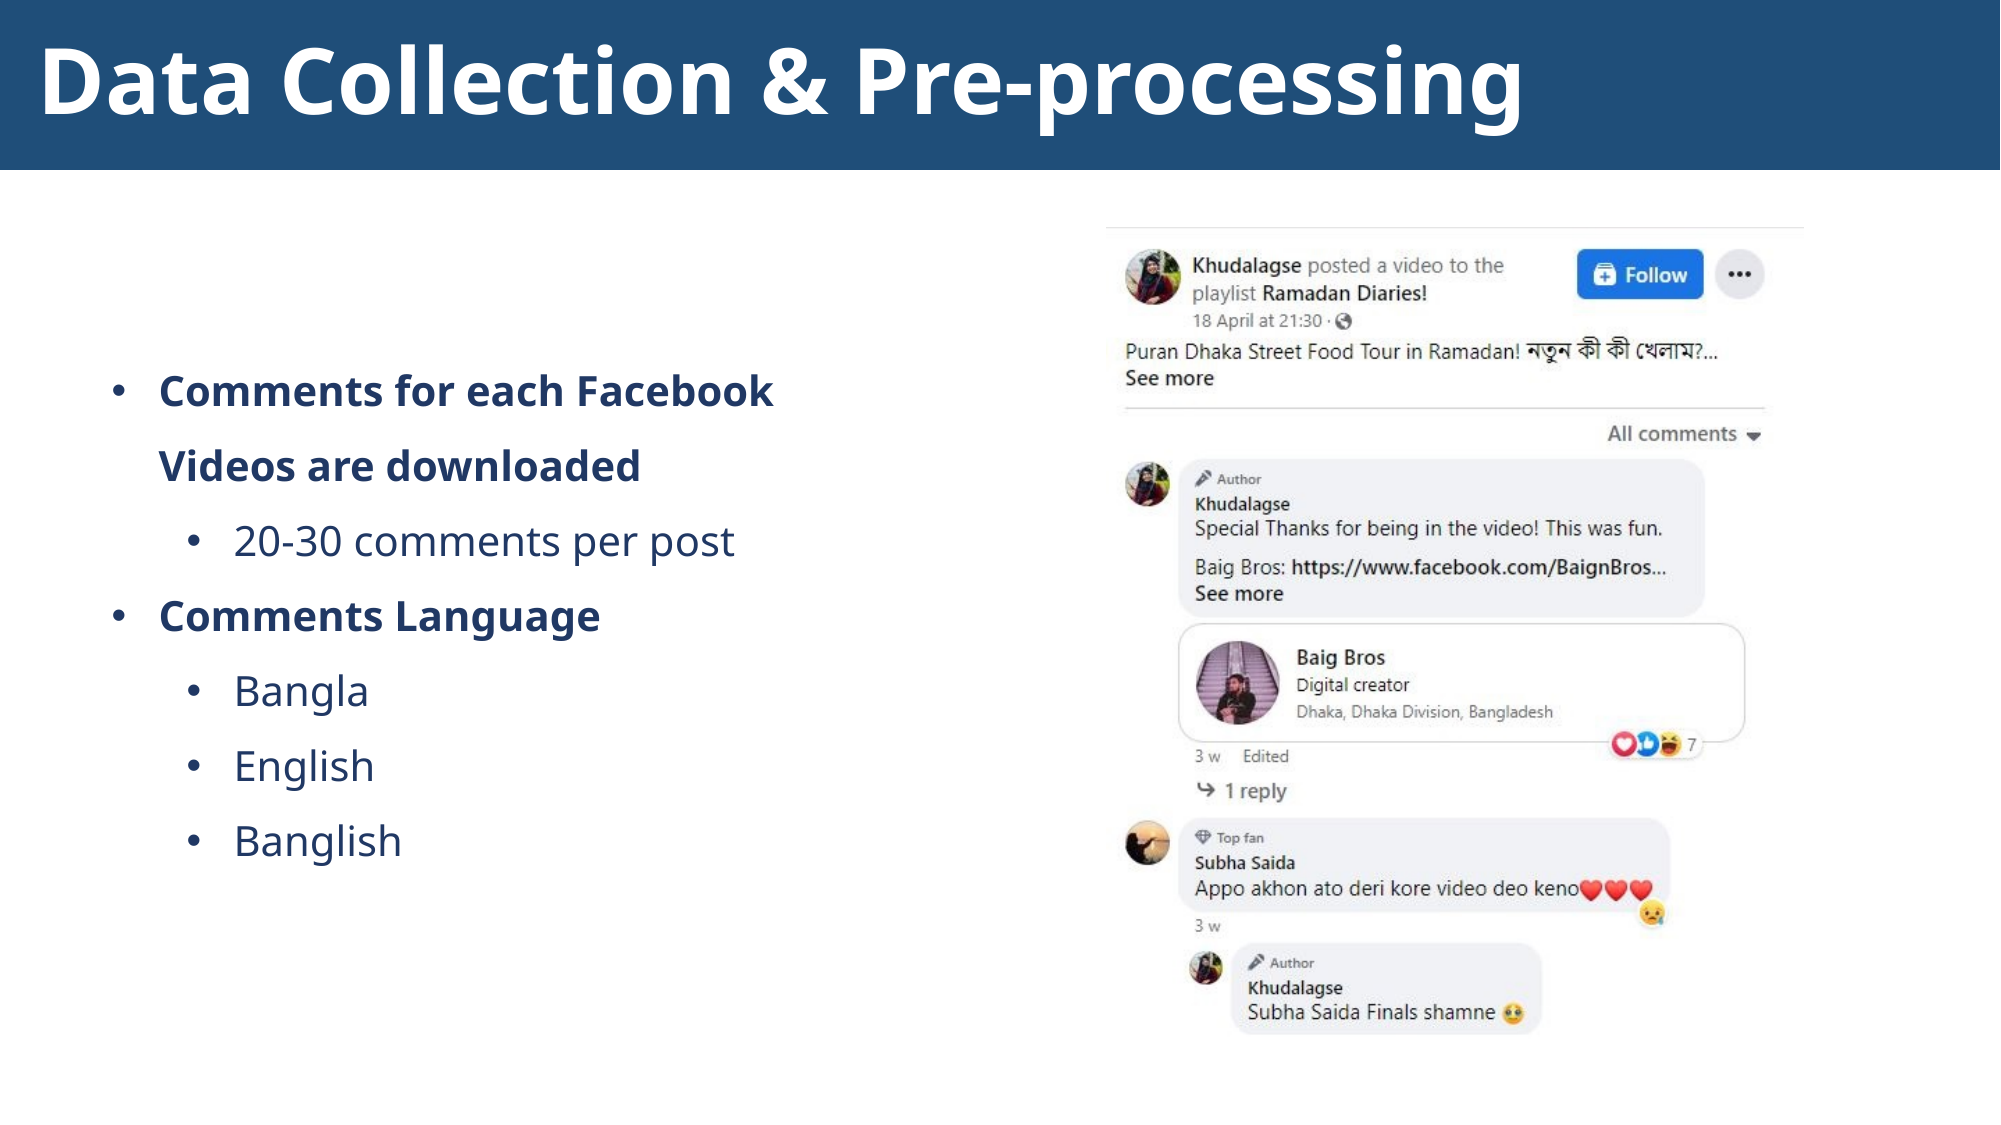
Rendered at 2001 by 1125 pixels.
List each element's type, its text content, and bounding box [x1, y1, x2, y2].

title Data Collection & Pre-processing [0, 0, 2000, 170]
text_box Comments for each Facebook Videos are downloaded 20-30 comments per post Comments Language Bangla English Banglish [96, 332, 814, 873]
picture [1106, 227, 1804, 1057]
